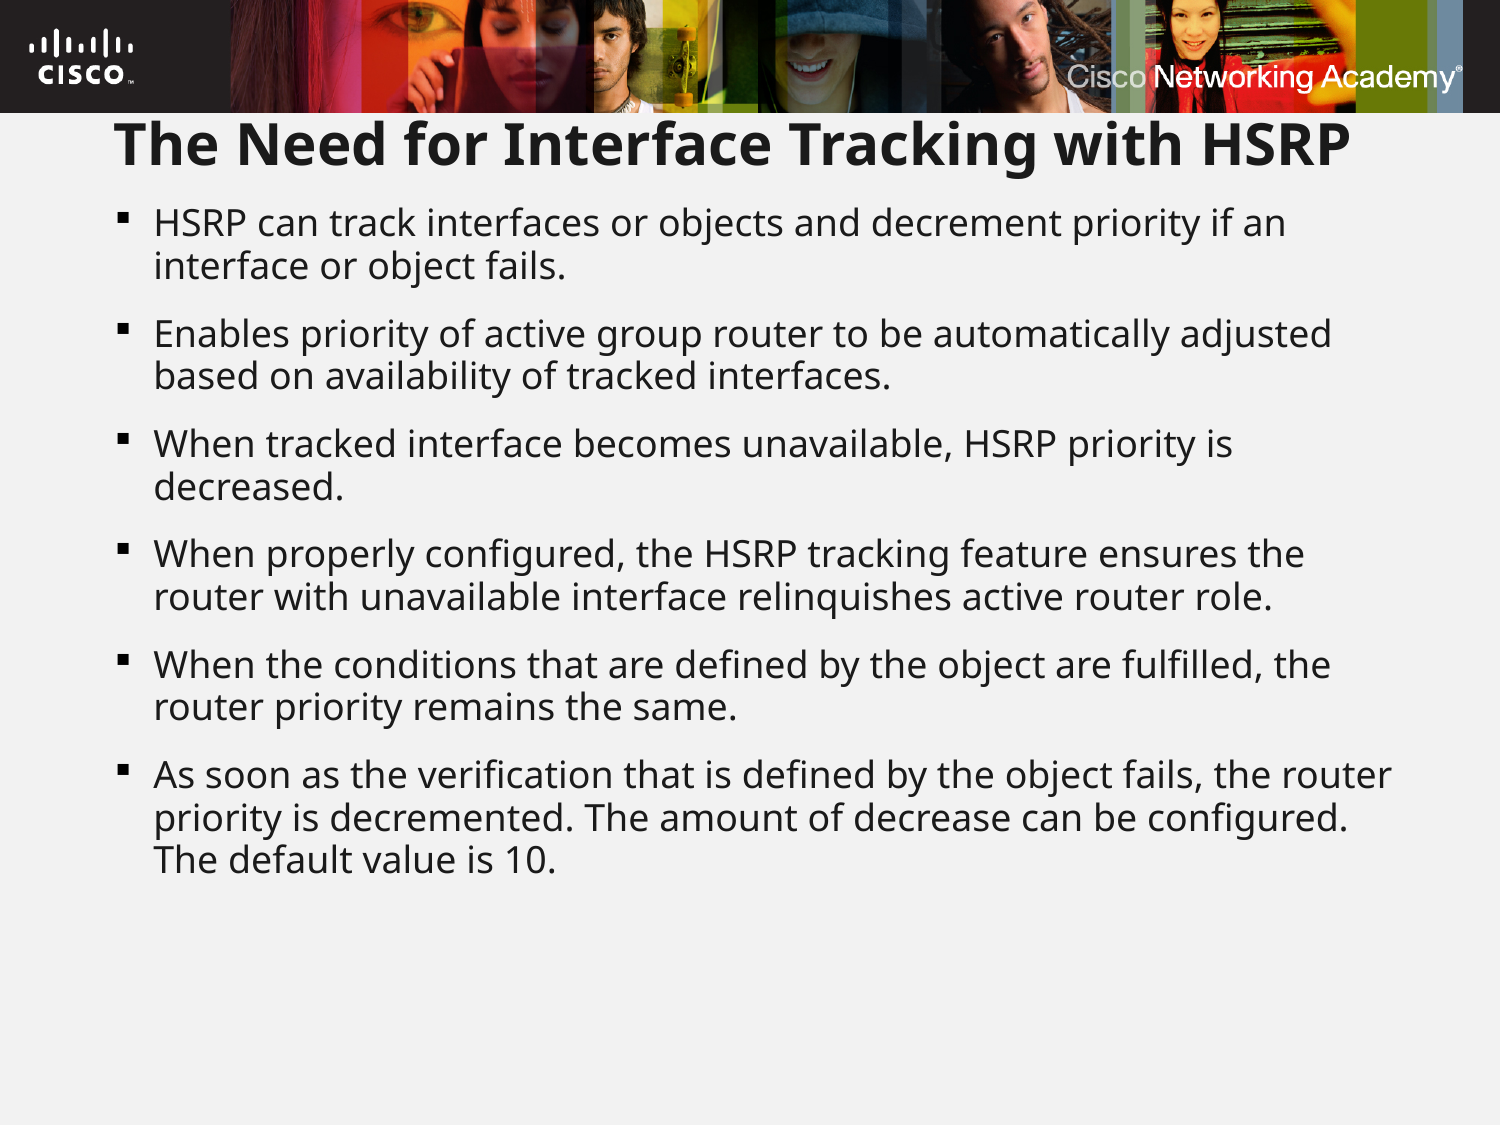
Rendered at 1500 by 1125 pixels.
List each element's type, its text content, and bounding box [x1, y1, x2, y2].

picture [0, 0, 107, 113]
title The Need for Interface Tracking with HSRP [107, 0, 1444, 185]
picture [1444, 0, 1500, 113]
list HSRP can track interfaces or objects and decrement priority if an interface or object fails. Enables priority of active group router to be automatically adjusted based on availability of tracked interfaces. When tracked interface becomes unavailable, HSRP priority is decreased. When properly configured, the HSRP tracking feature ensures the router with unavailable interface relinquishes active router role. When the conditions that are defined by the object are fulfilled, the router priority remains the same. As soon as the verification that is defined by the object fails, the router priority is decremented. The amount of decrease can be configured. The default value is 10. [107, 196, 1411, 1125]
